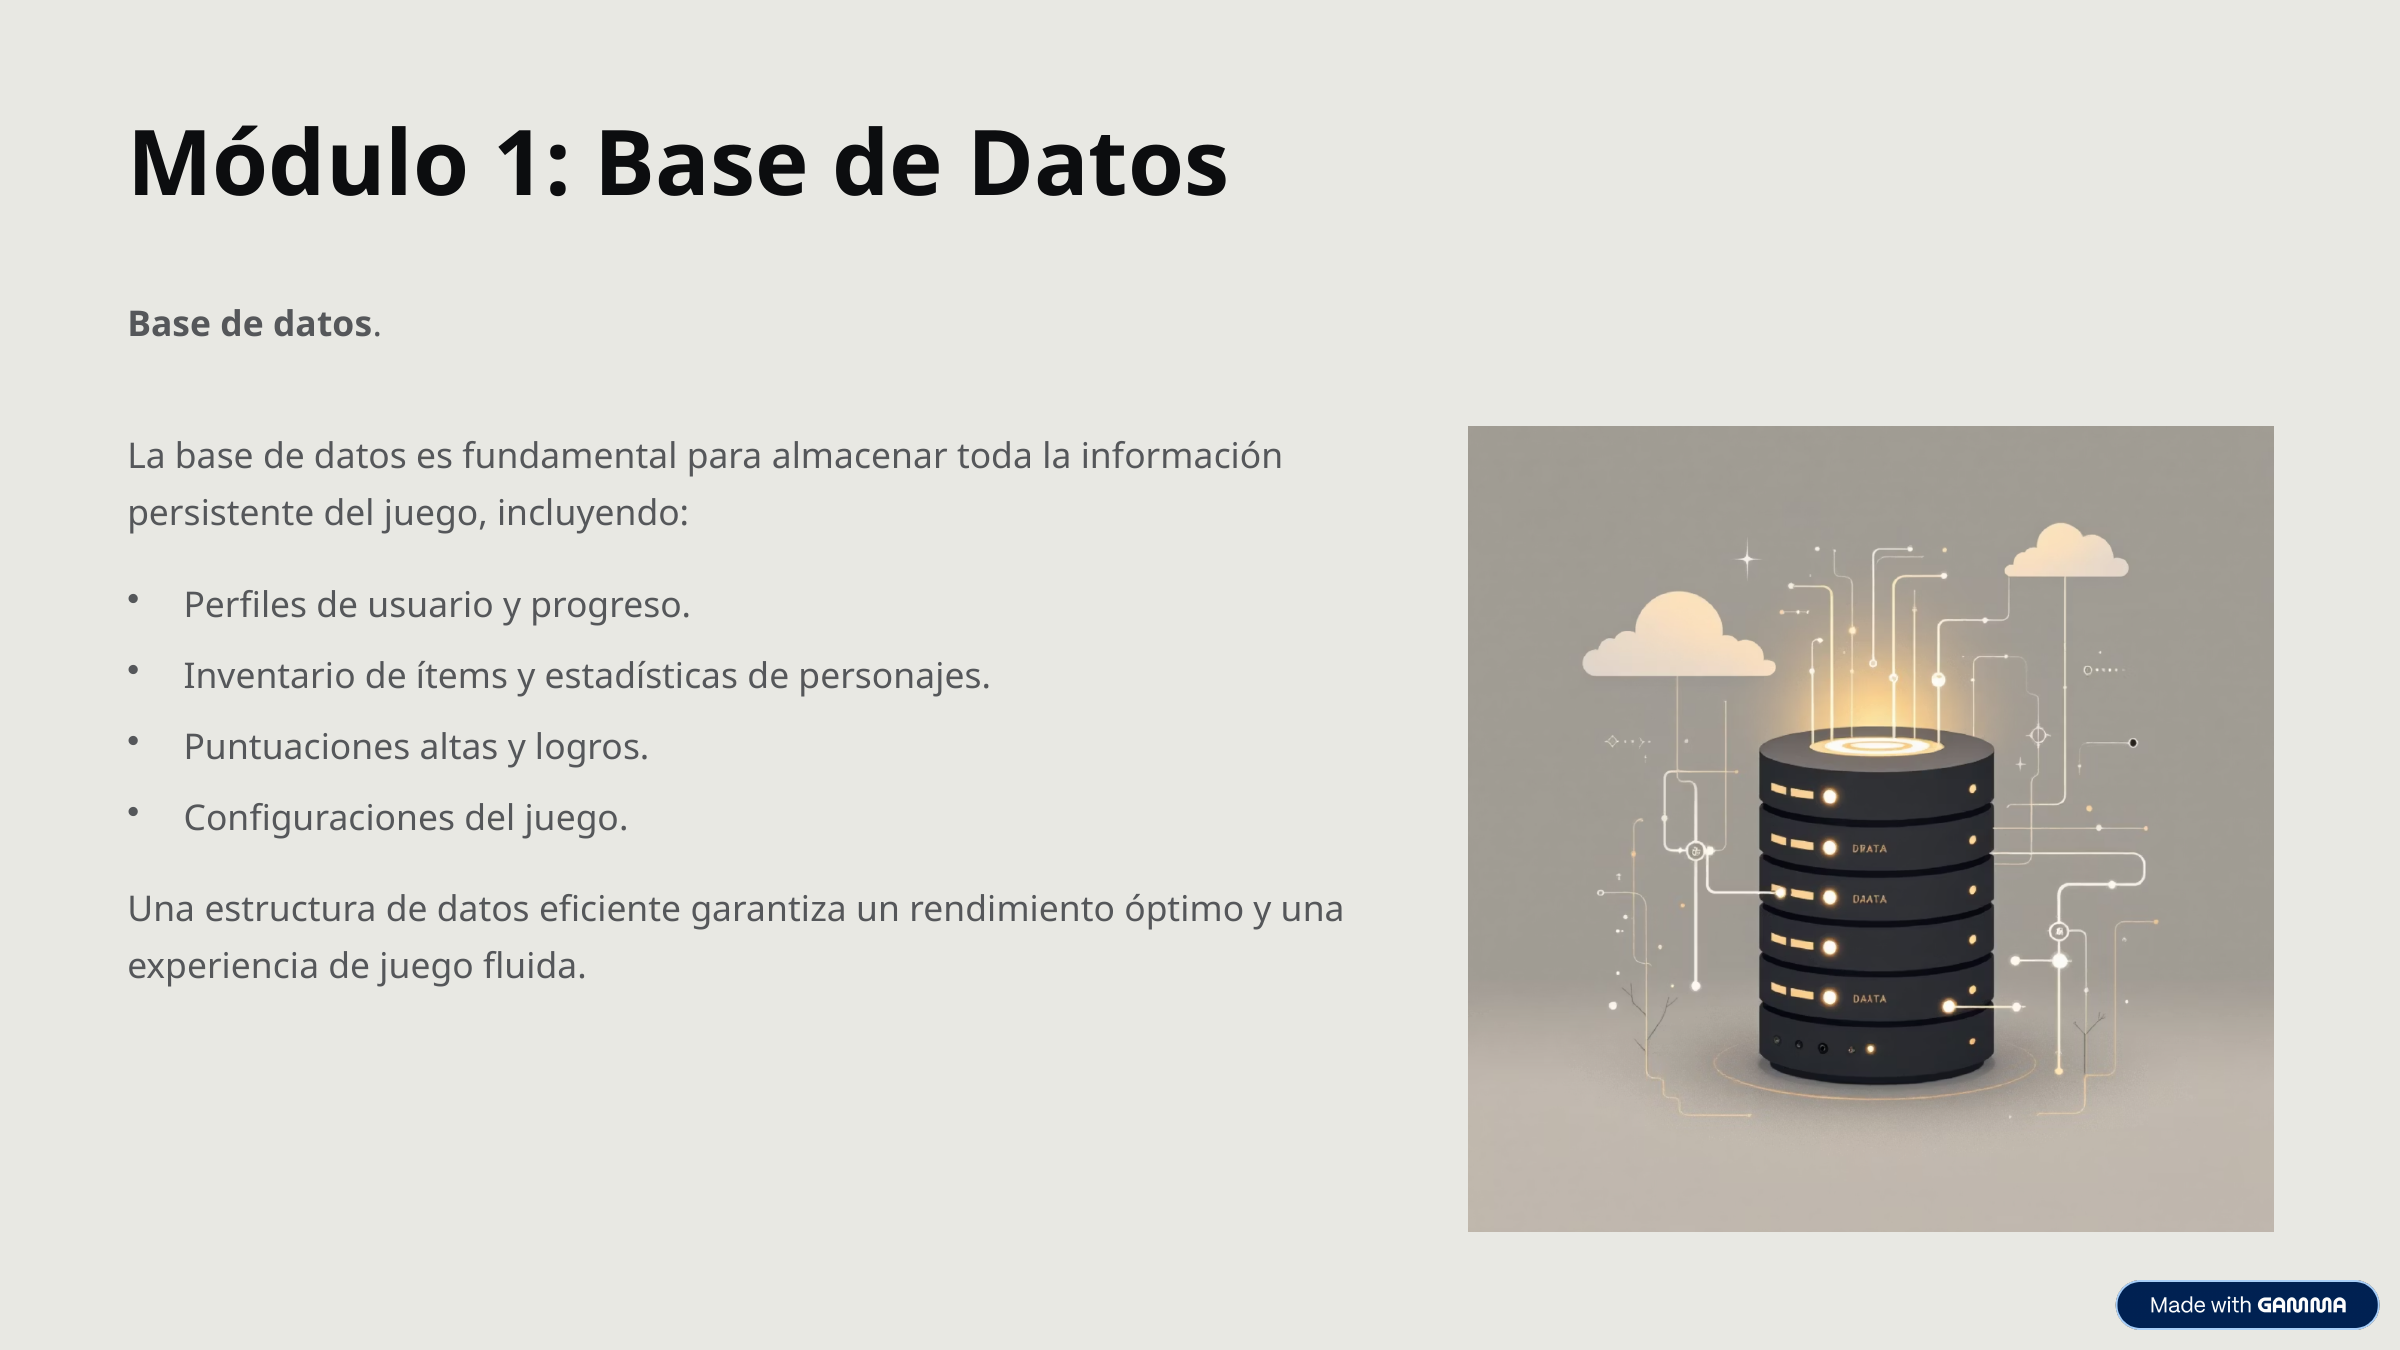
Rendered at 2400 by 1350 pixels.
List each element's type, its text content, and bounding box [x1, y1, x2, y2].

text_box Configuraciones del juego. [127, 779, 1379, 839]
text_box Módulo 1: Base de Datos [127, 99, 1388, 214]
text_box Perfiles de usuario y progreso. [127, 567, 1379, 626]
text_box La base de datos es fundamental para almacenar toda la información persistente del juego, incluyendo: [127, 418, 1379, 535]
text_box Puntuaciones altas y logros. [127, 709, 1379, 768]
picture [2106, 1271, 2389, 1339]
text_box Una estructura de datos eficiente garantiza un rendimiento óptimo y una experiencia de juego fluida. [127, 870, 1379, 988]
picture [1468, 426, 2274, 1232]
text_box Inventario de ítems y estadísticas de personajes. [127, 638, 1379, 697]
text_box Base de datos. [127, 286, 2273, 345]
